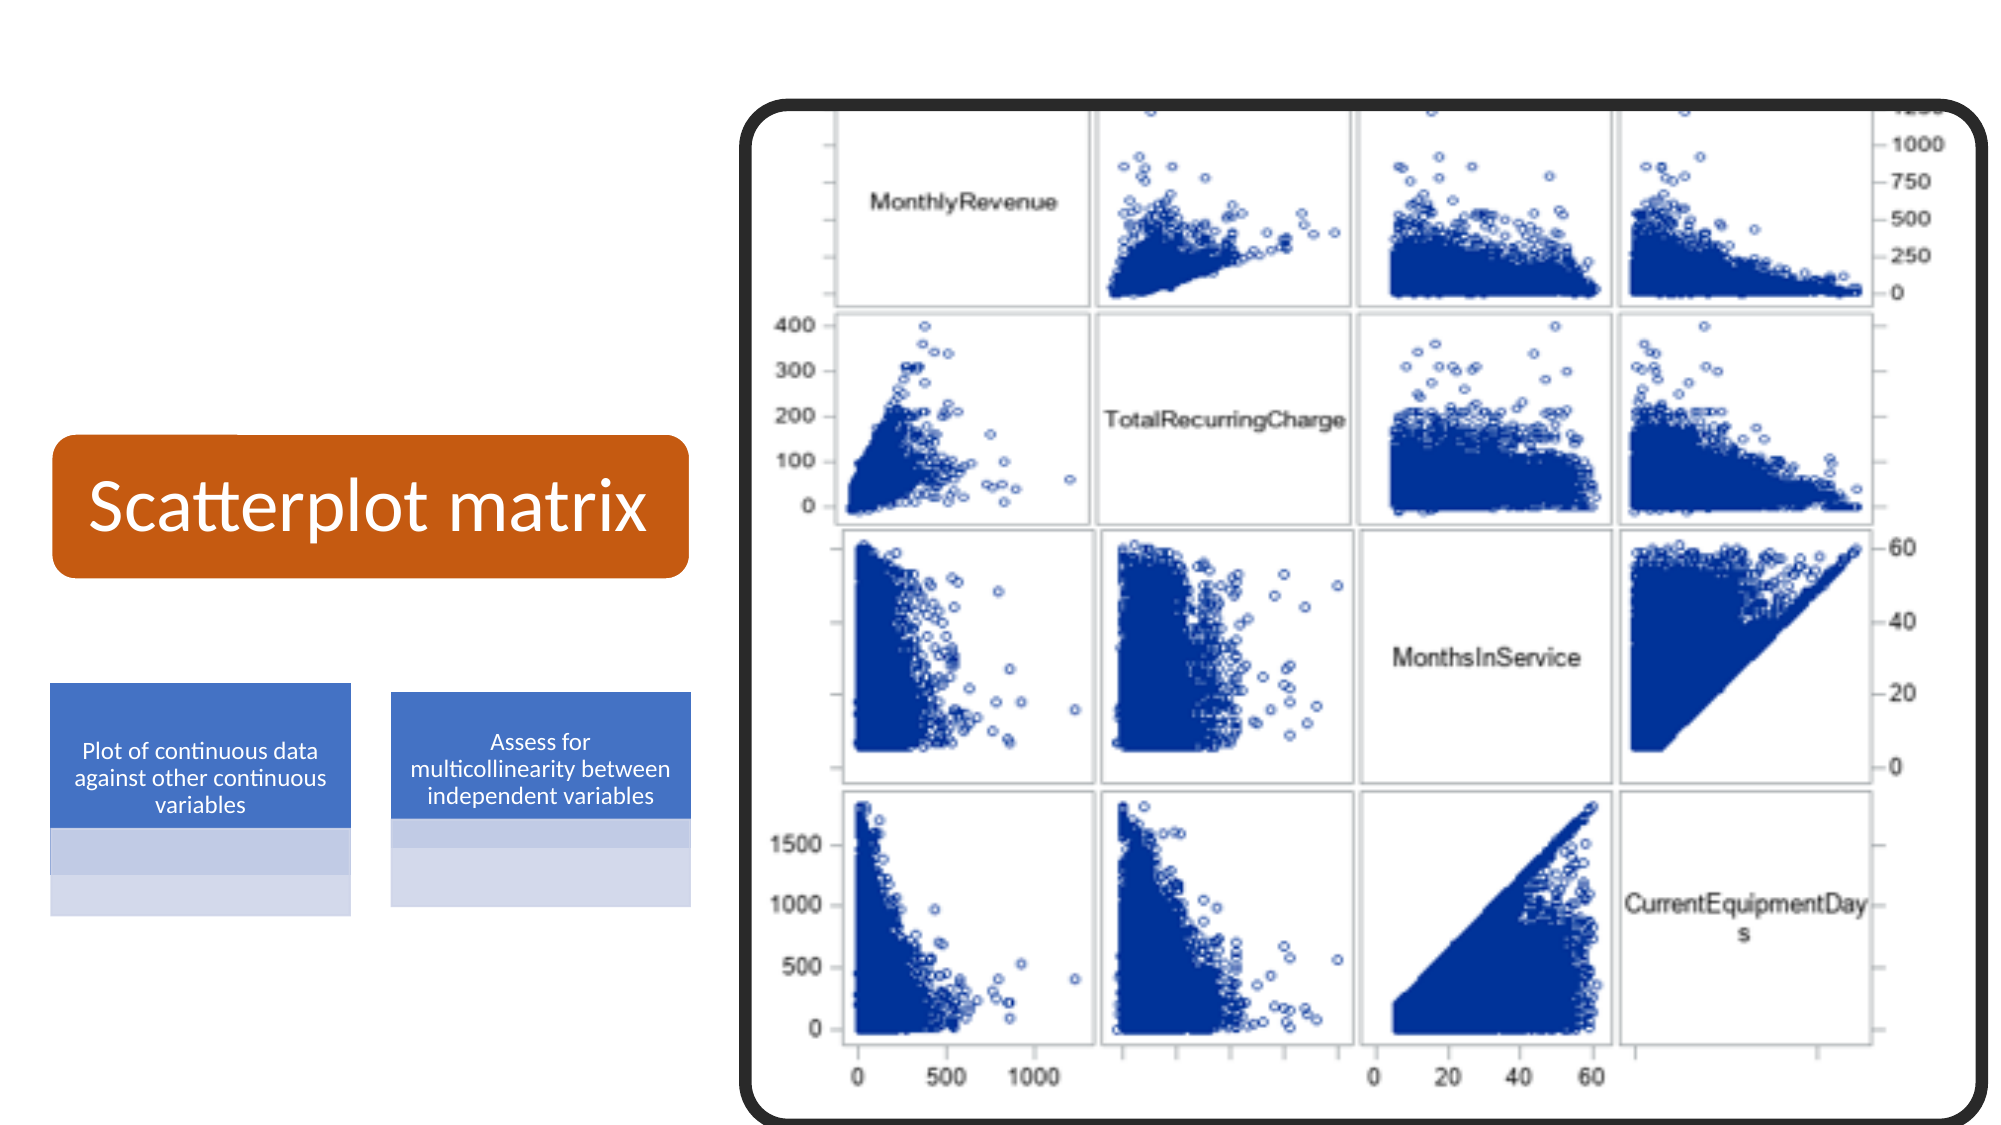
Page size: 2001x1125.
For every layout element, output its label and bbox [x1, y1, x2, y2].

list [51, 618, 690, 981]
picture [745, 104, 1982, 1125]
text_box [51, 414, 690, 587]
